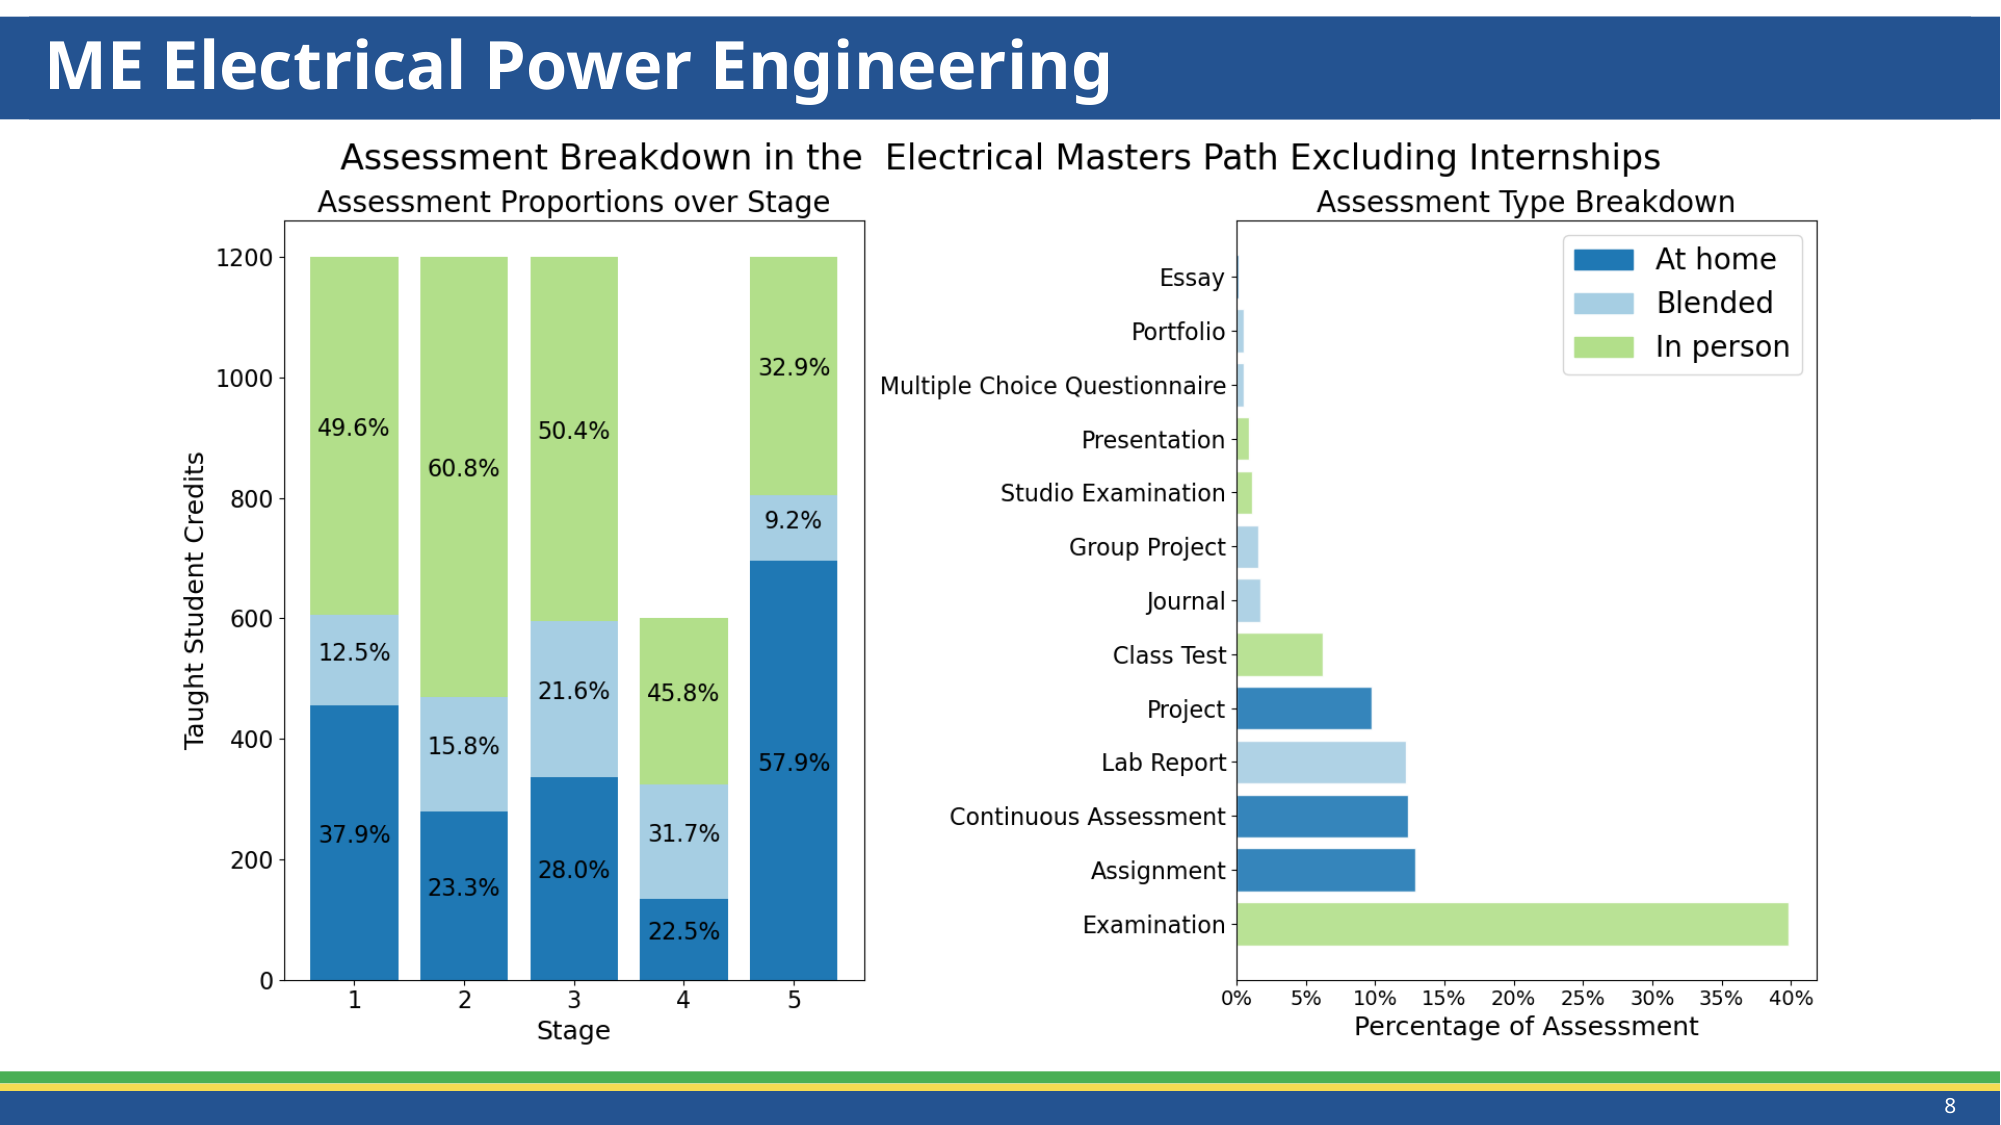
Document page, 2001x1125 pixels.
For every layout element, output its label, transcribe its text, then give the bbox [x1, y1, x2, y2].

slide_number 8 [1909, 1090, 1971, 1125]
title ME Electrical Power Engineering [29, 16, 1971, 120]
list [174, 132, 1826, 1055]
